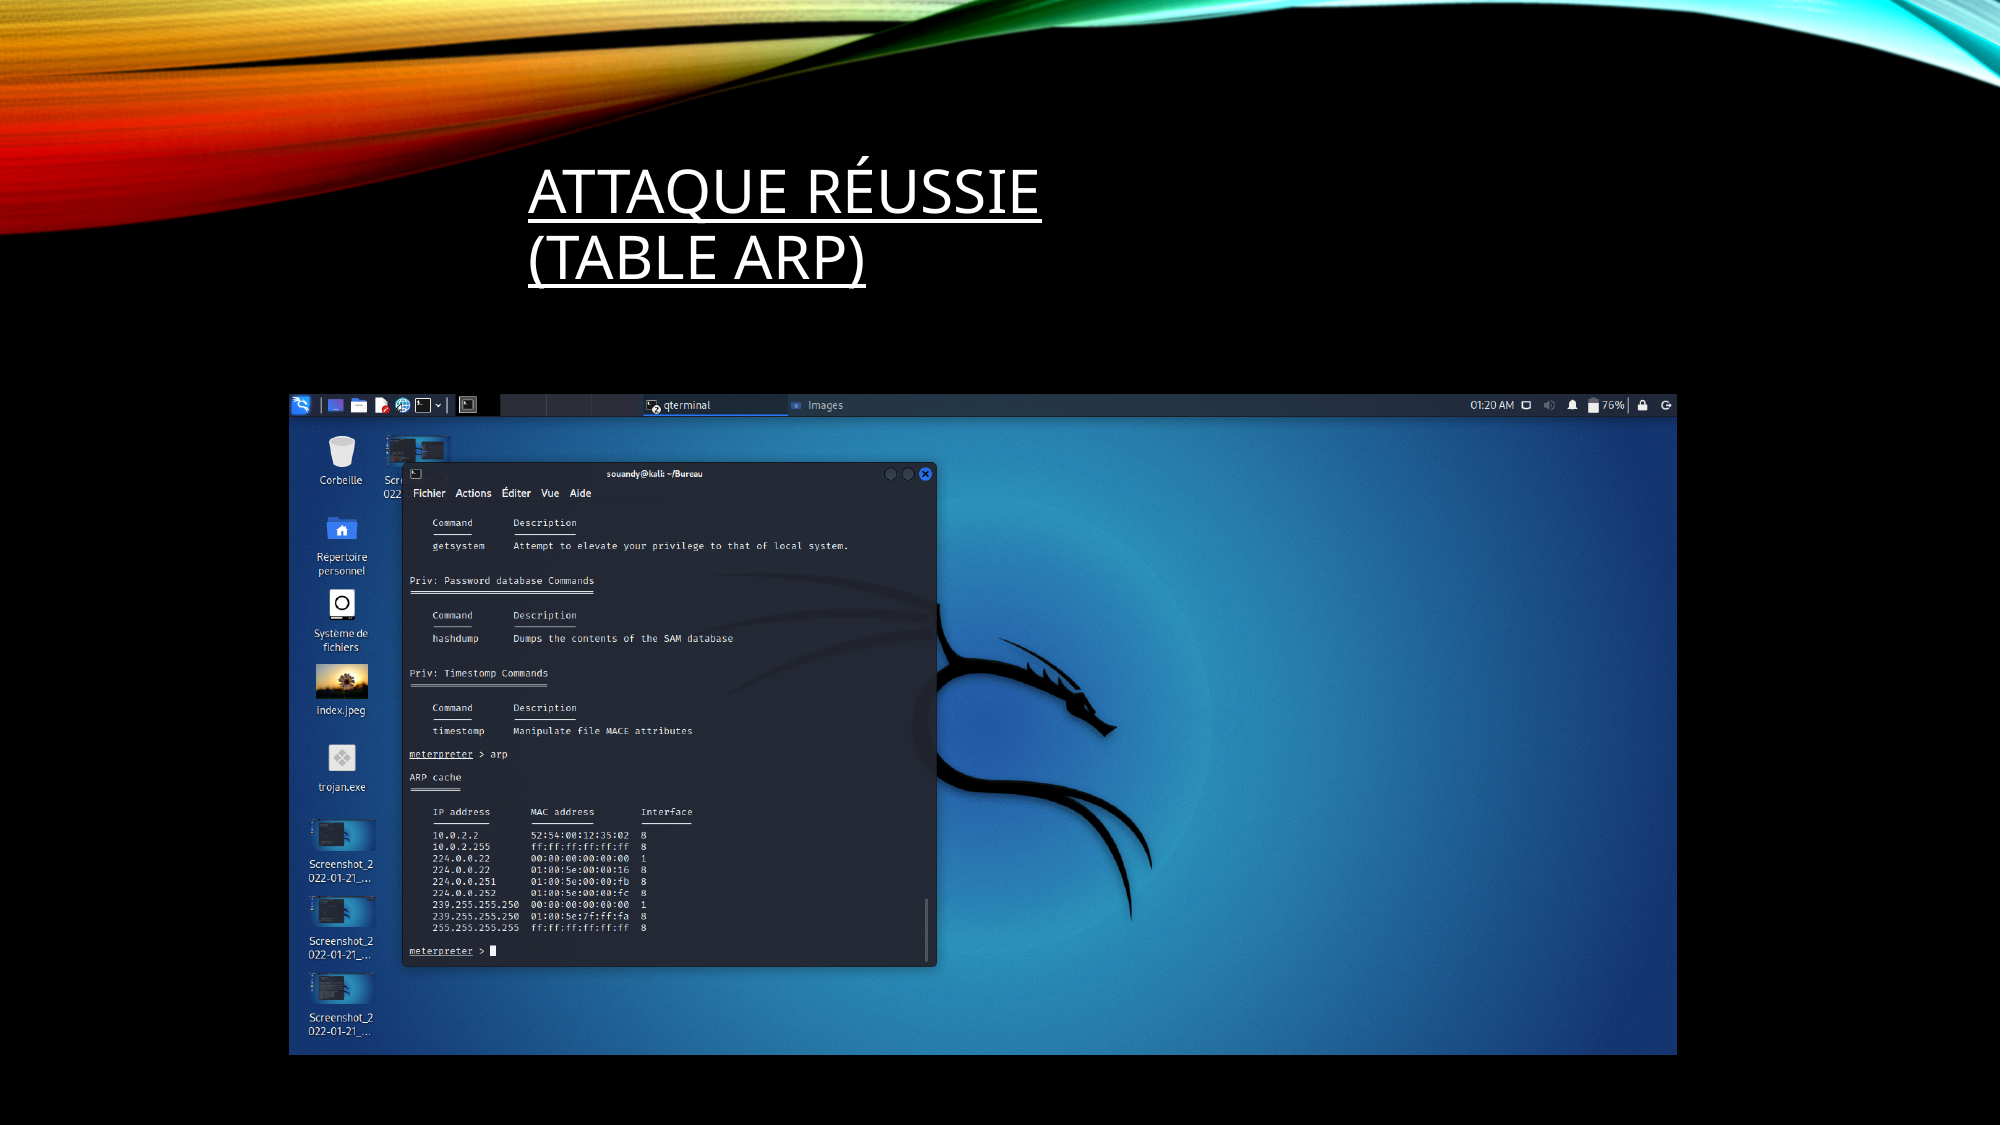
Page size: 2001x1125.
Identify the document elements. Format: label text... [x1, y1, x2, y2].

picture [0, 0, 2000, 237]
title Attaque réussie (table ARP) [513, 153, 1926, 367]
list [289, 394, 1677, 1056]
